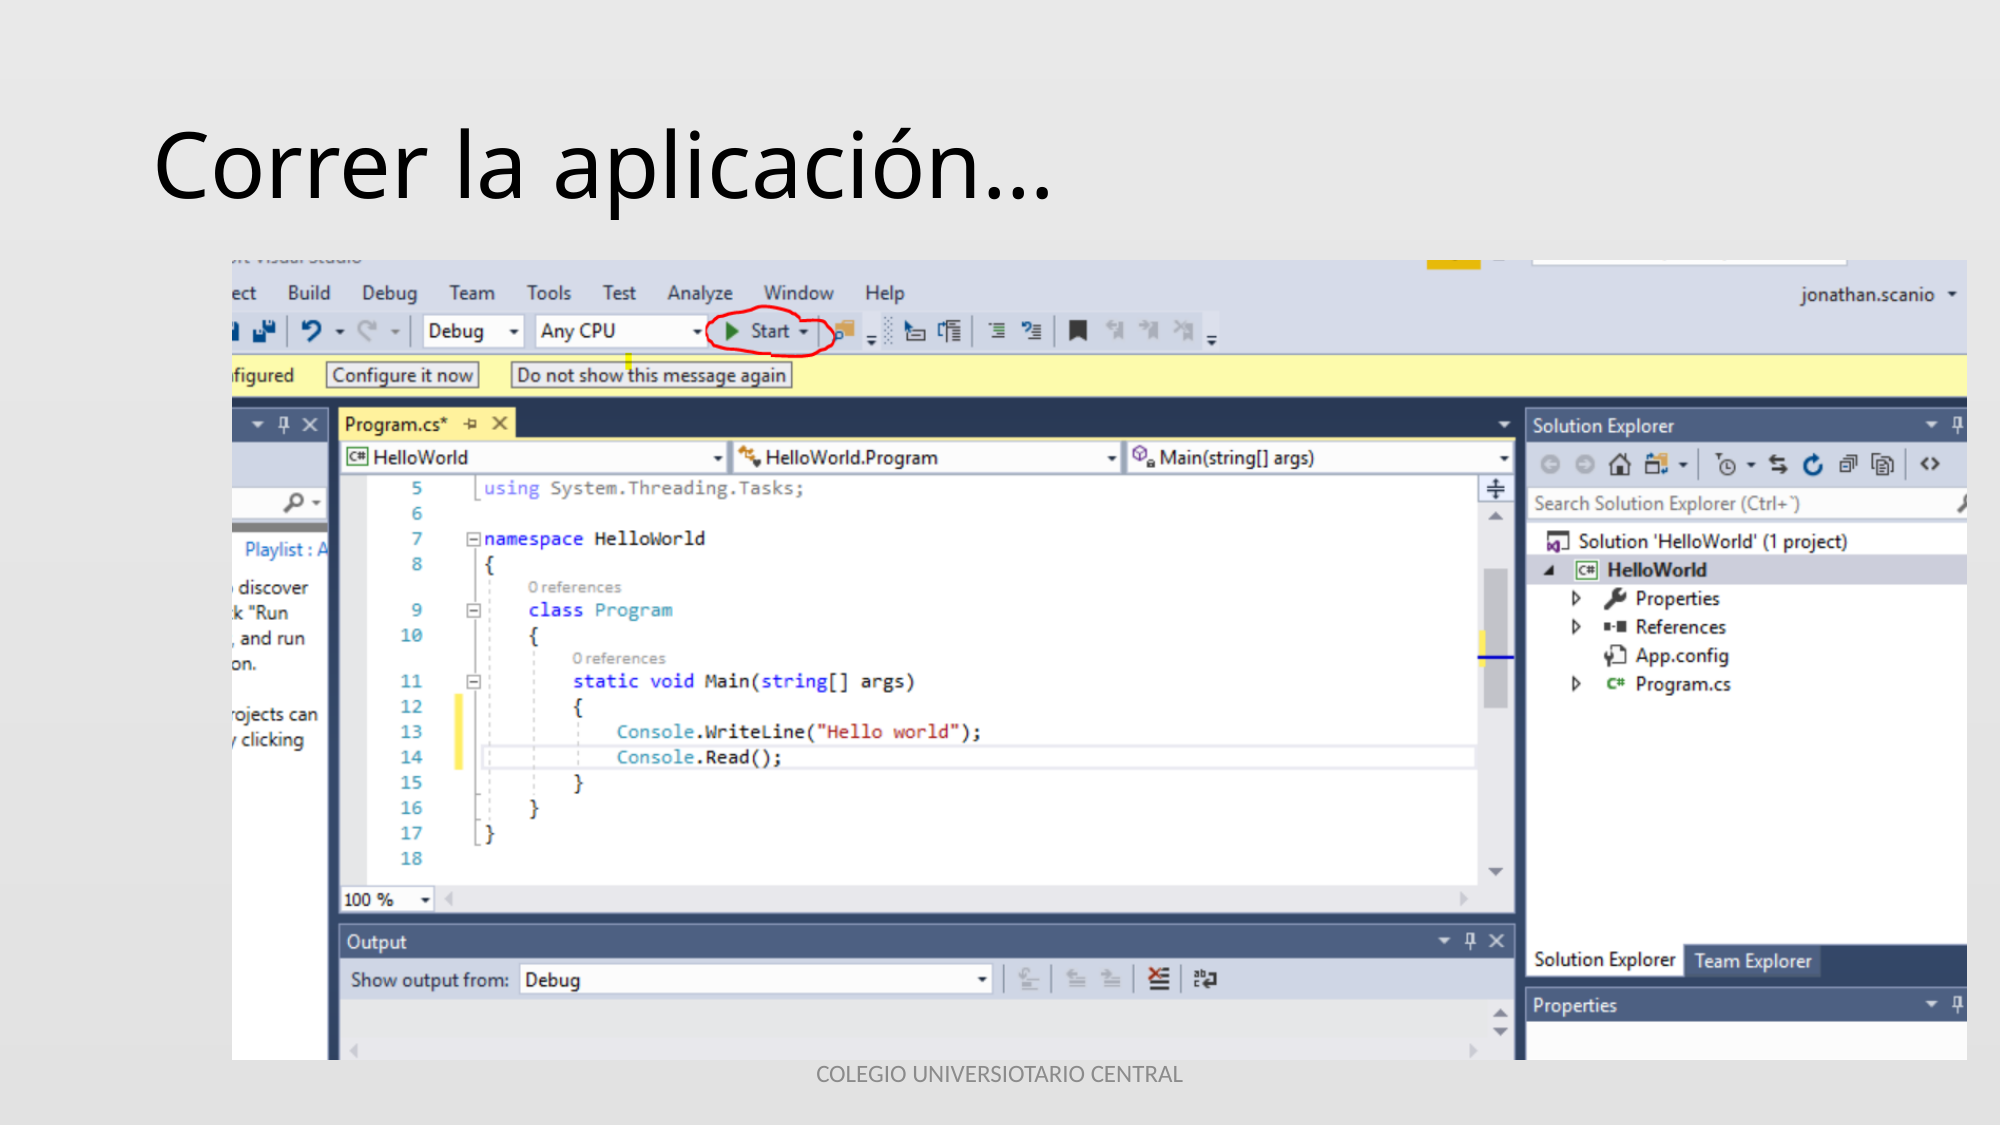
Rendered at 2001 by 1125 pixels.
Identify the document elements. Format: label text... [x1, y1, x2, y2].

picture [232, 260, 1967, 1060]
footer COLEGIO UNIVERSIOTARIO CENTRAL [662, 1060, 1338, 1103]
title Correr la aplicación… [137, 59, 1863, 278]
